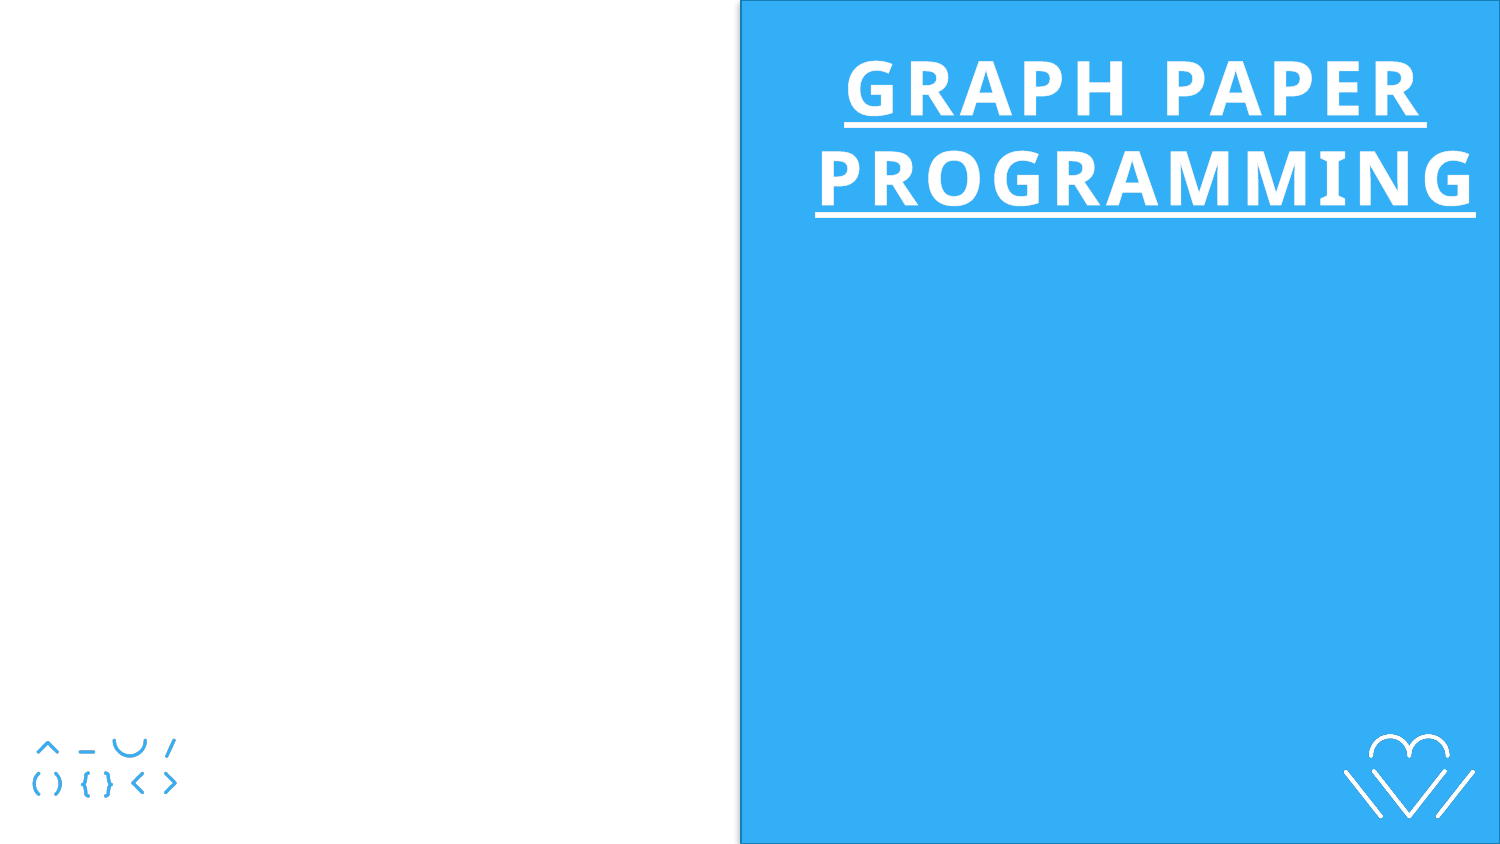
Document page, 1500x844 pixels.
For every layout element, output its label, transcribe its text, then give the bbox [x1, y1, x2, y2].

picture [1323, 750, 1497, 844]
list GRAPH PAPER PROGRAMMING [741, 26, 1500, 750]
picture [26, 733, 183, 803]
